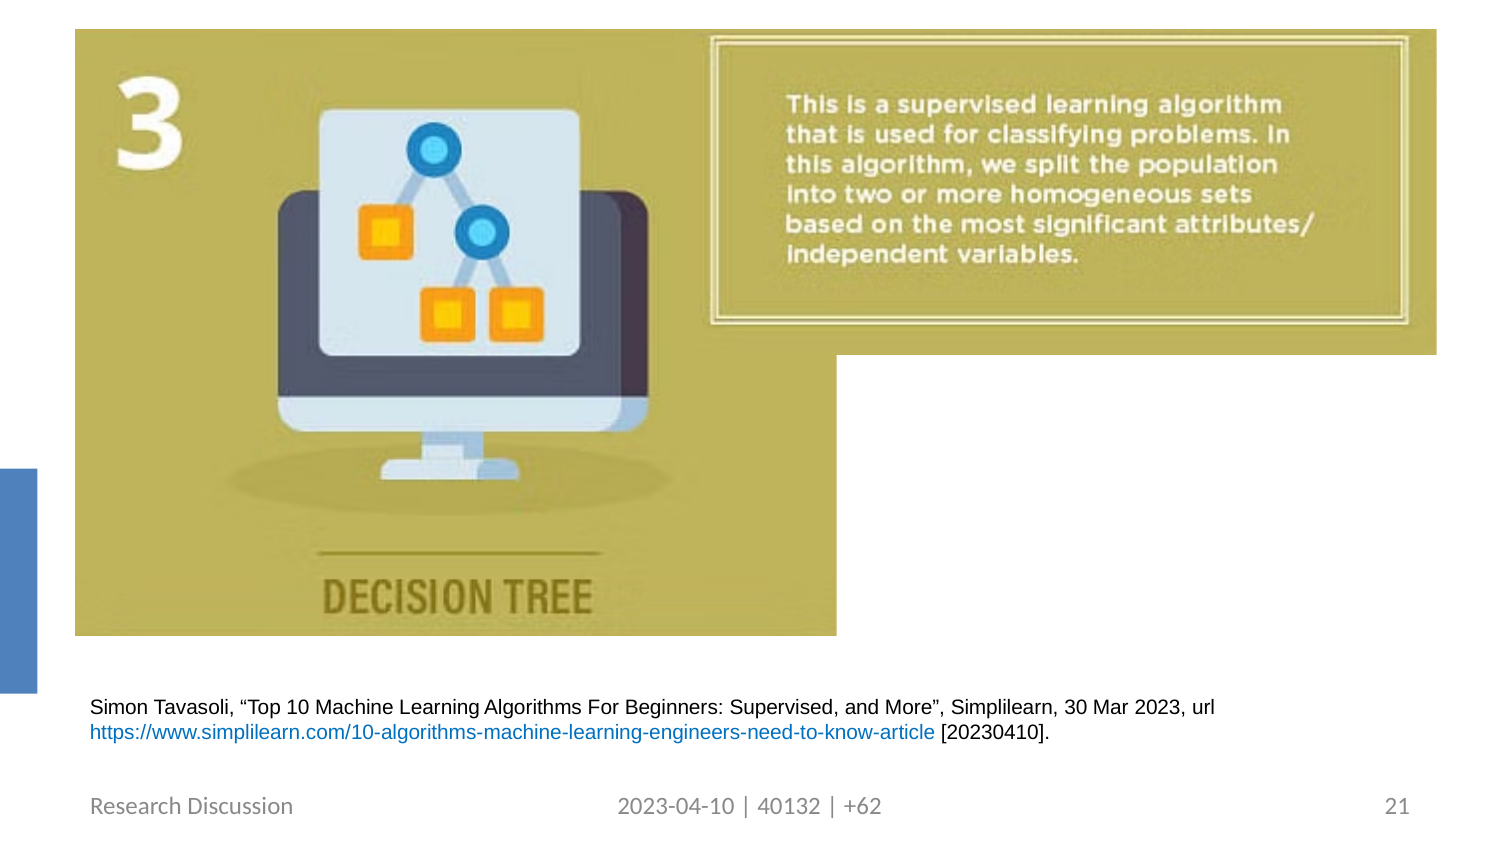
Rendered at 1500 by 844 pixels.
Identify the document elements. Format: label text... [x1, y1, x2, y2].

slide_number Research Discussion [75, 782, 463, 827]
picture [74, 28, 1437, 636]
slide_number 21 [1074, 782, 1425, 827]
text_box Simon Tavasoli, “Top 10 Machine Learning Algorithms For Beginners: Supervised, and More”, Simplilearn, 30 Mar 2023, url https://www.simplilearn.com/10-algorithms-machine-learning-engineers-need-to-know-article [20230410]. [74, 686, 1425, 752]
footer 2023-04-10 | 40132 | +62 [512, 782, 988, 827]
